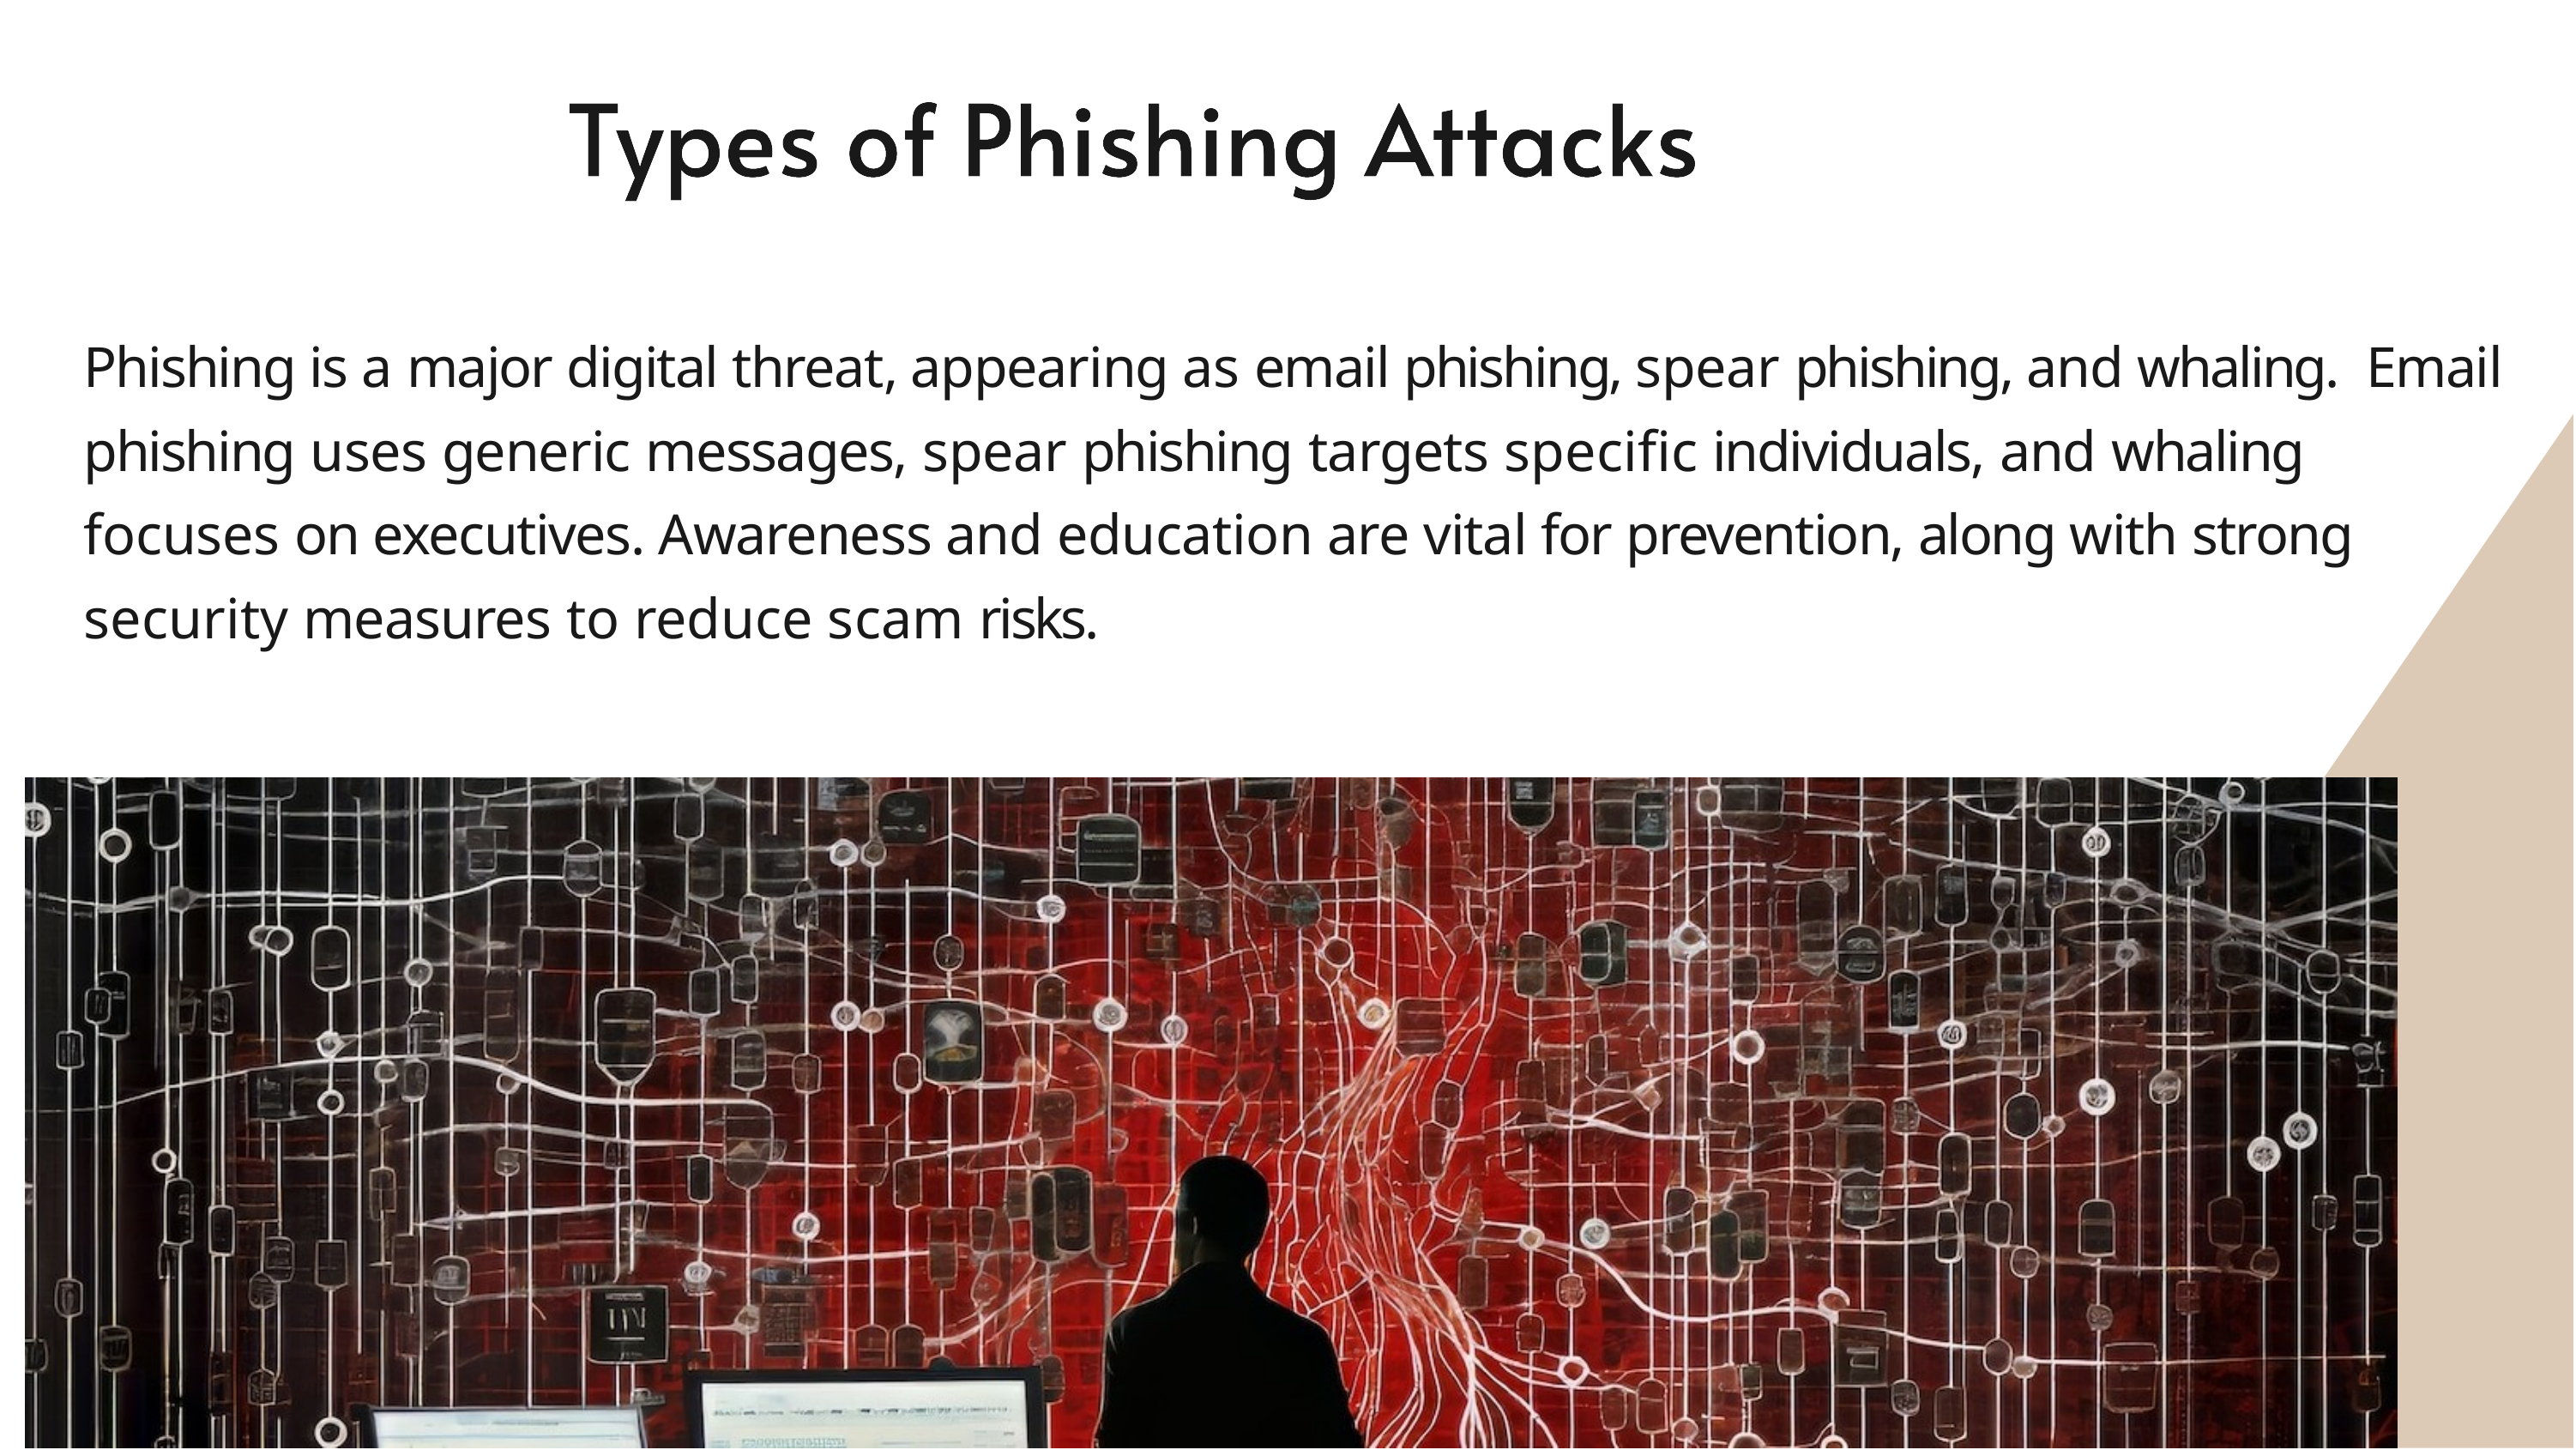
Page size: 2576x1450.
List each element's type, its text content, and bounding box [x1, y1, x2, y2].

picture [566, 67, 1700, 205]
title Phishing is a major digital threat, appearing as email phishing, spear phishing, and whaling. Email phishing uses generic messages, spear phishing targets speciﬁc individuals, and whaling focuses on executives. Awareness and education are vital for prevention, along with strong security measures to reduce scam risks. [81, 312, 2519, 650]
picture [25, 776, 2398, 1448]
